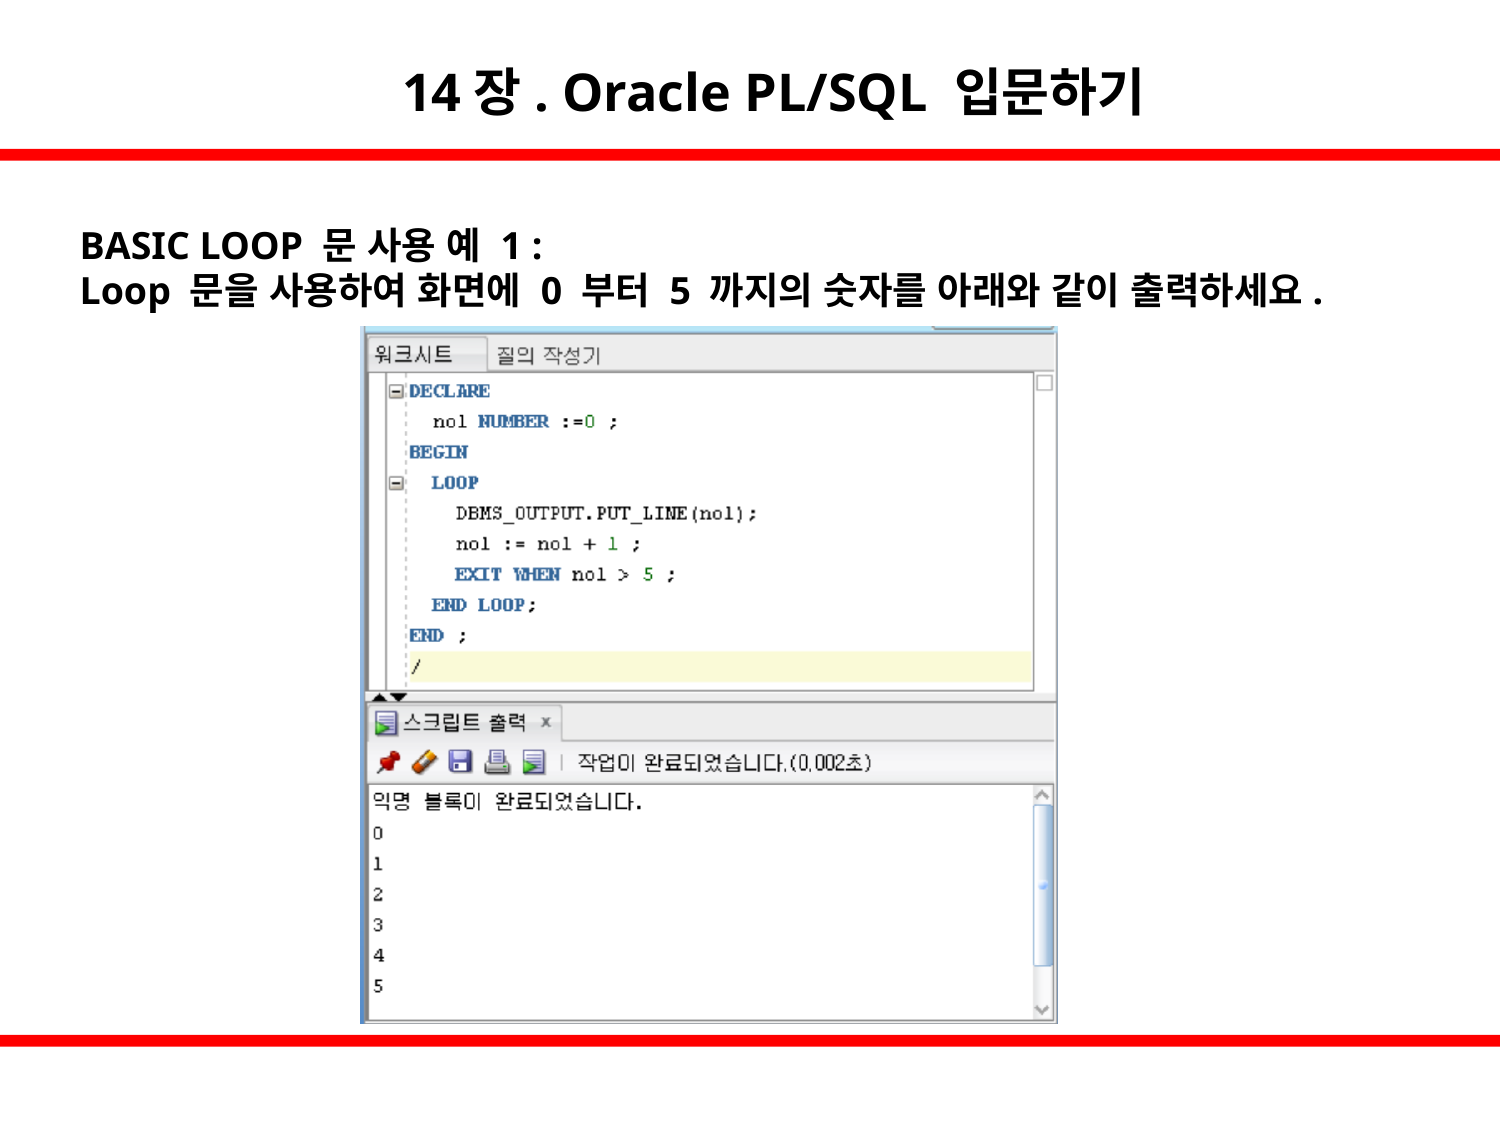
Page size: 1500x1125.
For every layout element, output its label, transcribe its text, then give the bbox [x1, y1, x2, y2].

picture [359, 326, 1058, 1024]
text_box 14장. Oracle PL/SQL 입문하기 [204, 0, 1343, 151]
text_box [0, 1033, 1500, 1049]
text_box BASIC LOOP 문 사용 예 1 : Loop 문을 사용하여 화면에 0 부터 5 까지의 숫자를 아래와 같이 출력하세요. [63, 182, 1425, 352]
text_box [0, 147, 1500, 163]
